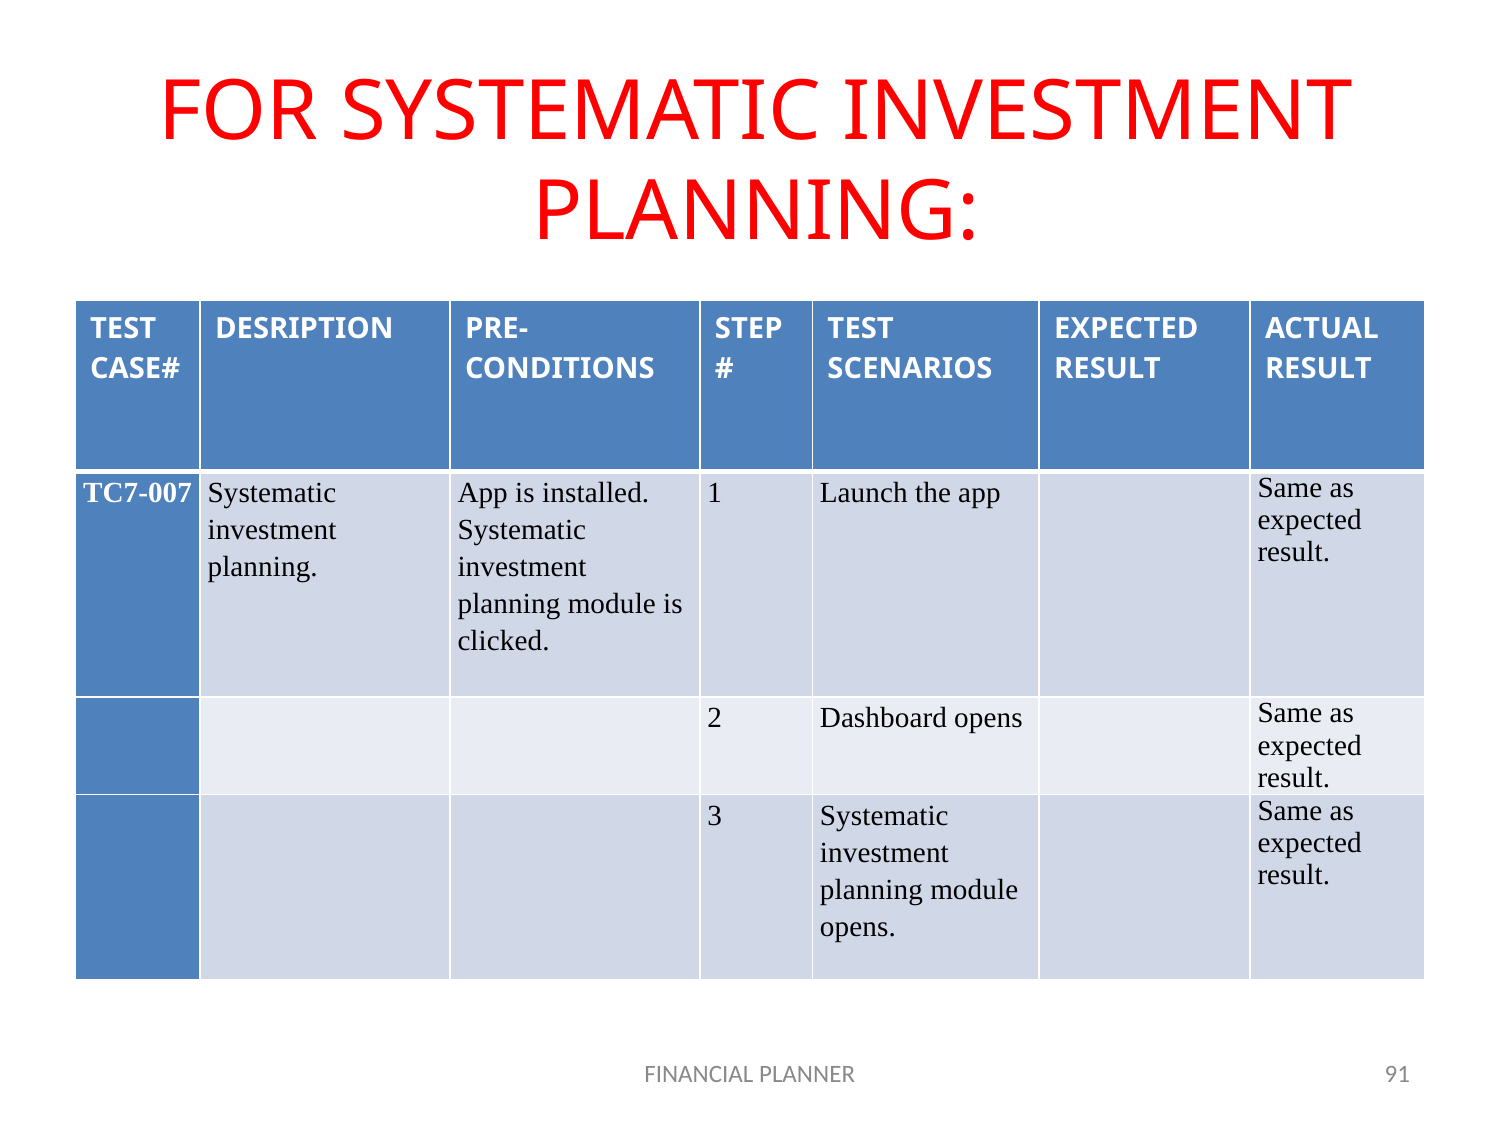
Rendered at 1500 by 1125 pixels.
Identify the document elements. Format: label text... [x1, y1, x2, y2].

table_cell Same as expected result. [1251, 795, 1424, 979]
table_cell [76, 698, 199, 794]
footer FINANCIAL PLANNER [512, 1042, 988, 1103]
table_header STEP# [701, 301, 812, 469]
table_cell Same as expected result. [1251, 698, 1424, 794]
table_cell Same as expected result. [1251, 474, 1424, 696]
table_header TEST CASE# [76, 301, 199, 469]
table_cell Launch the app [813, 474, 1038, 696]
table_cell [1040, 795, 1249, 979]
table_header ACTUAL RESULT [1251, 301, 1424, 469]
table_cell [1040, 698, 1249, 794]
table_cell App is installed. Systematic investment planning module is clicked. [451, 474, 699, 696]
table_header PRE- CONDITIONS [451, 301, 699, 469]
table_cell [201, 795, 449, 979]
table_cell [451, 795, 699, 979]
table_cell 1 [701, 474, 812, 696]
table_cell 2 [701, 698, 812, 794]
table_cell Dashboard opens [813, 698, 1038, 794]
table_cell 3 [701, 795, 812, 979]
table_header EXPECTED RESULT [1040, 301, 1249, 469]
table_cell [451, 698, 699, 794]
table_header TEST SCENARIOS [813, 301, 1038, 469]
table_header DESRIPTION [201, 301, 449, 469]
table_cell Systematic investment planning module opens. [813, 795, 1038, 979]
table_cell Systematic investment planning. [201, 474, 449, 696]
table_cell [201, 698, 449, 794]
table_cell [1040, 474, 1249, 696]
table_cell TC7-007 [76, 474, 199, 696]
slide_number 91 [1074, 1042, 1425, 1103]
table_cell [76, 795, 199, 979]
title FOR SYSTEMATIC INVESTMENT PLANNING: [50, 62, 1463, 250]
